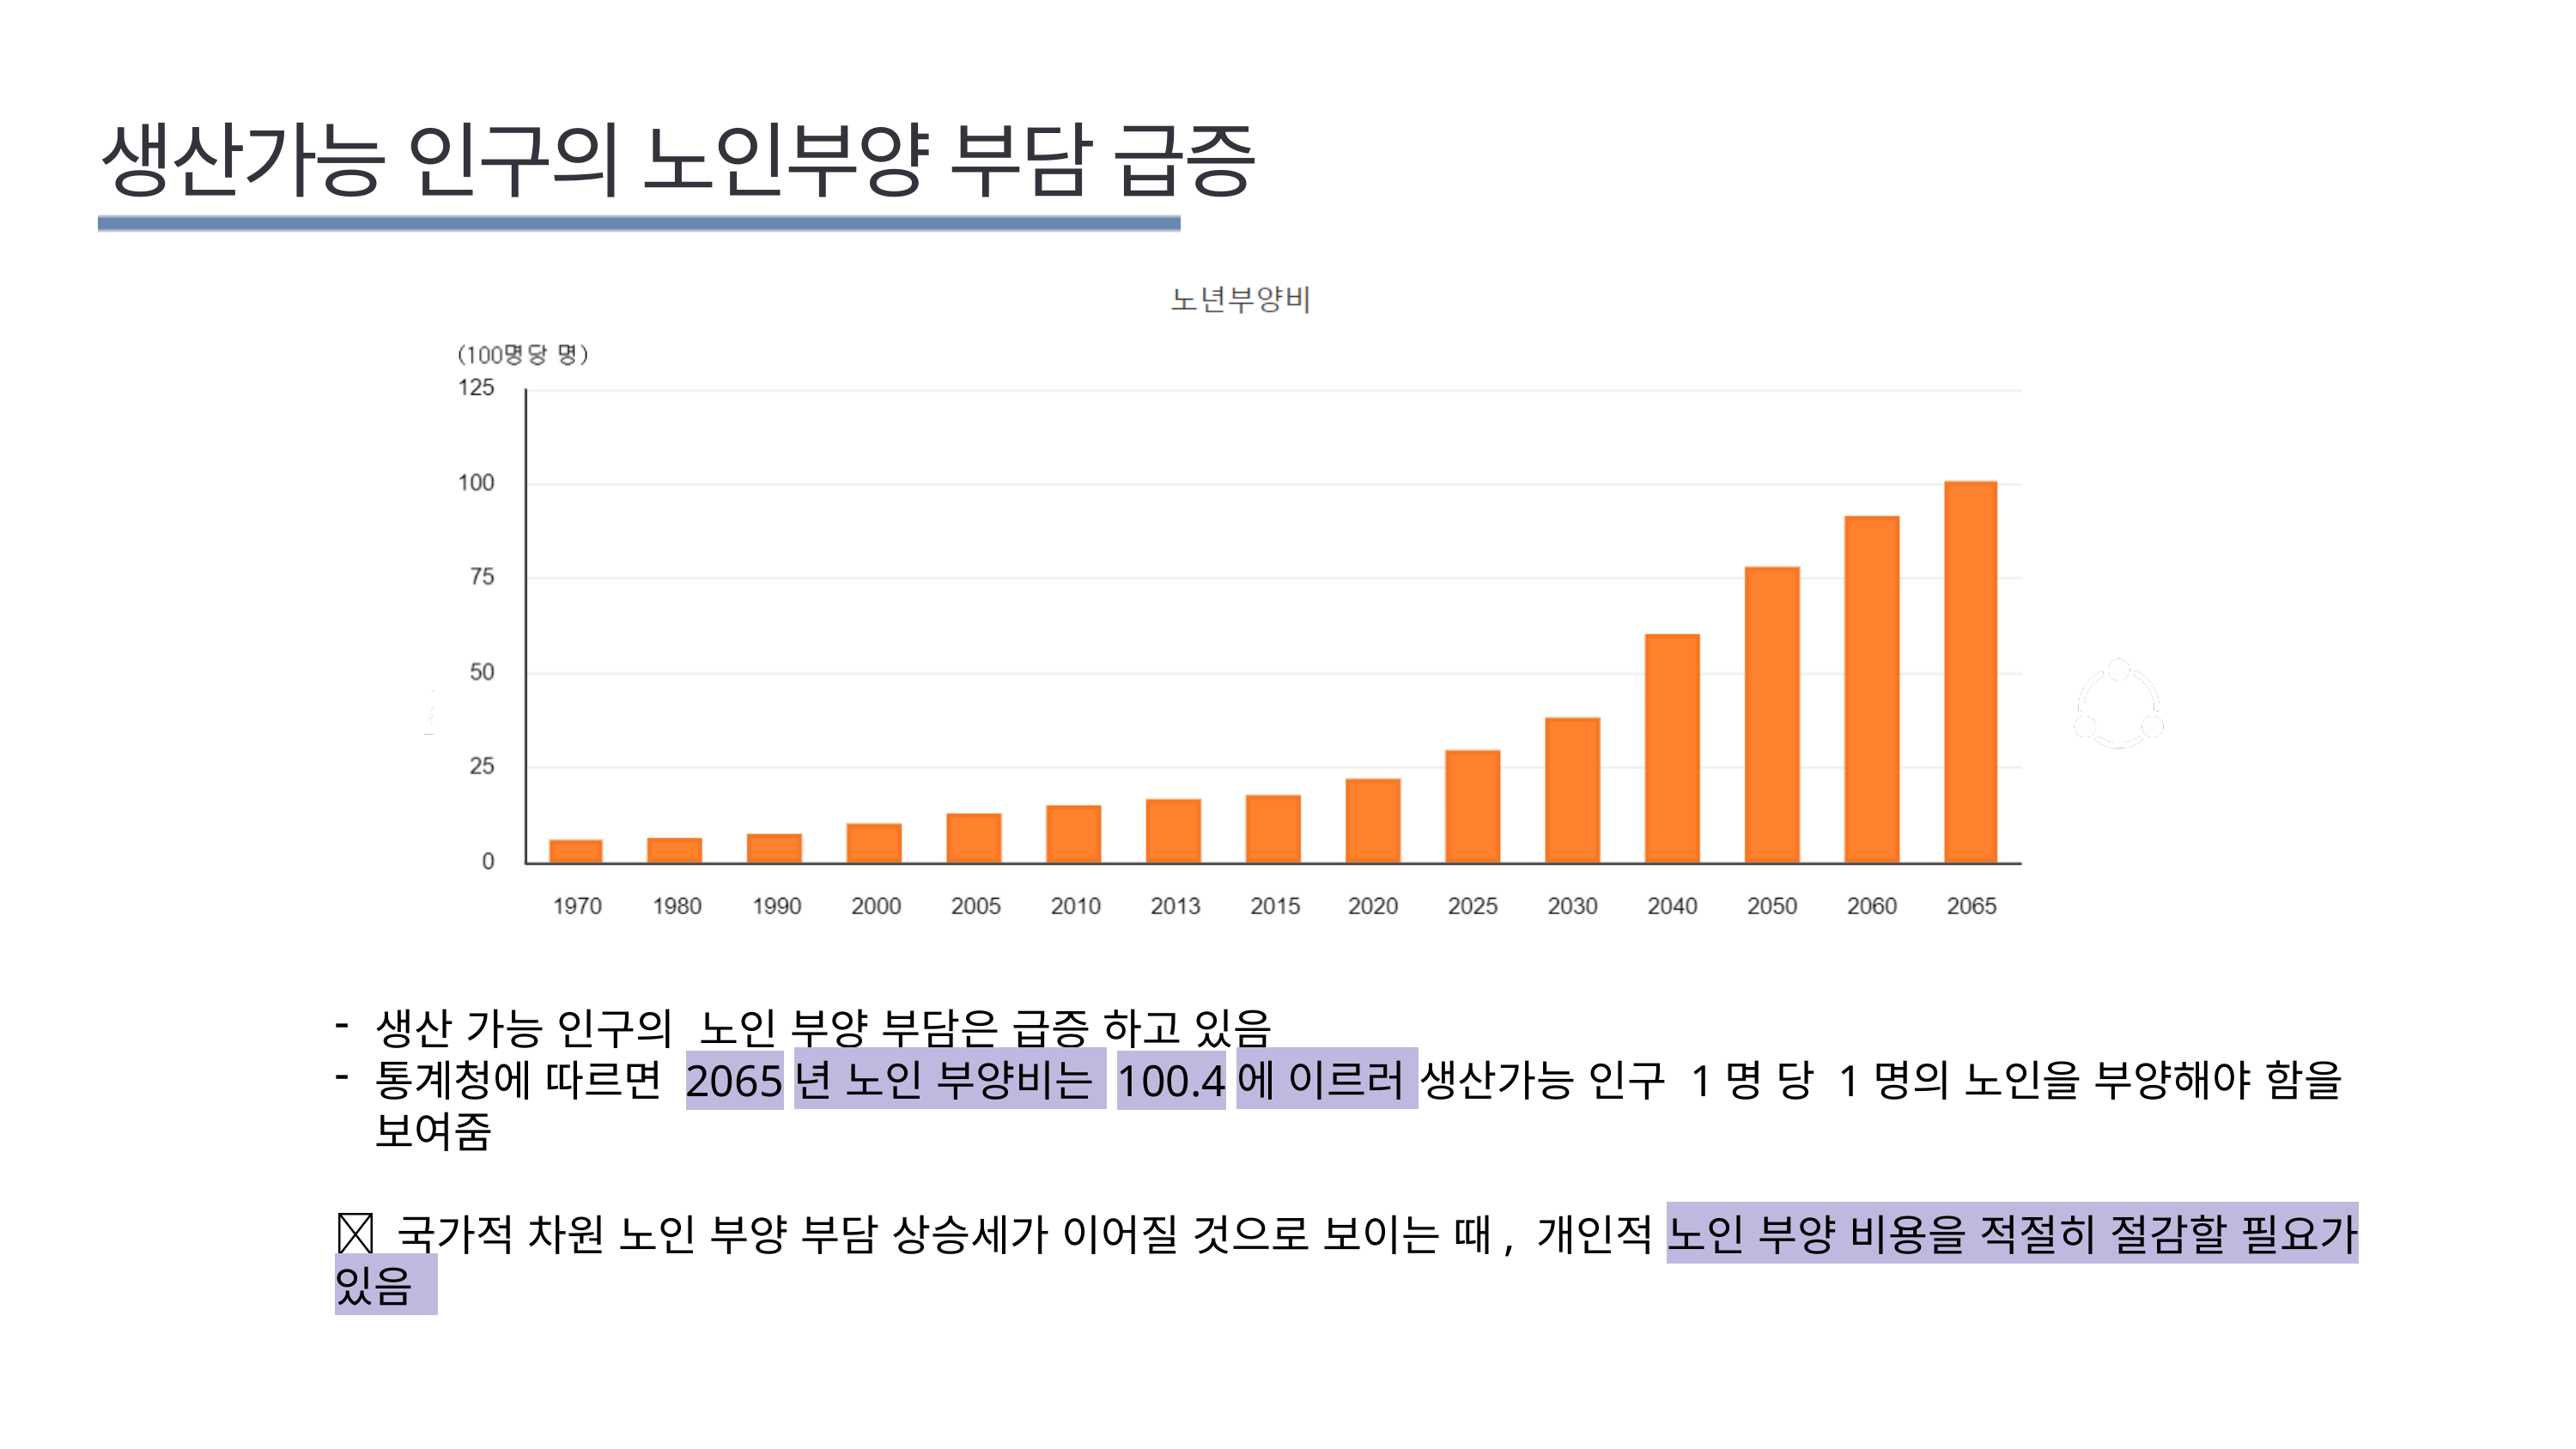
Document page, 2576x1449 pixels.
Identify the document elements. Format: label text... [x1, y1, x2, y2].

text_box 생산 가능 인구의 노인 부양 부담은 급증 하고 있음 통계청에 따르면 2065년 노인 부양비는 100.4에 이르러 생산가능 인구 1명 당 1명의 노인을 부양해야 함을 보여줌  국가적 차원 노인 부양 부담 상승세가 이어질 것으로 보이는 때, 개인적 노인 부양 비용을 적절히 절감할 필요가 있음 [321, 996, 2372, 1319]
picture [2054, 639, 2184, 768]
picture [419, 273, 2032, 931]
text_box 생산가능 인구의 노인부양 부담 급증 [85, 101, 1366, 214]
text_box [97, 196, 1182, 252]
